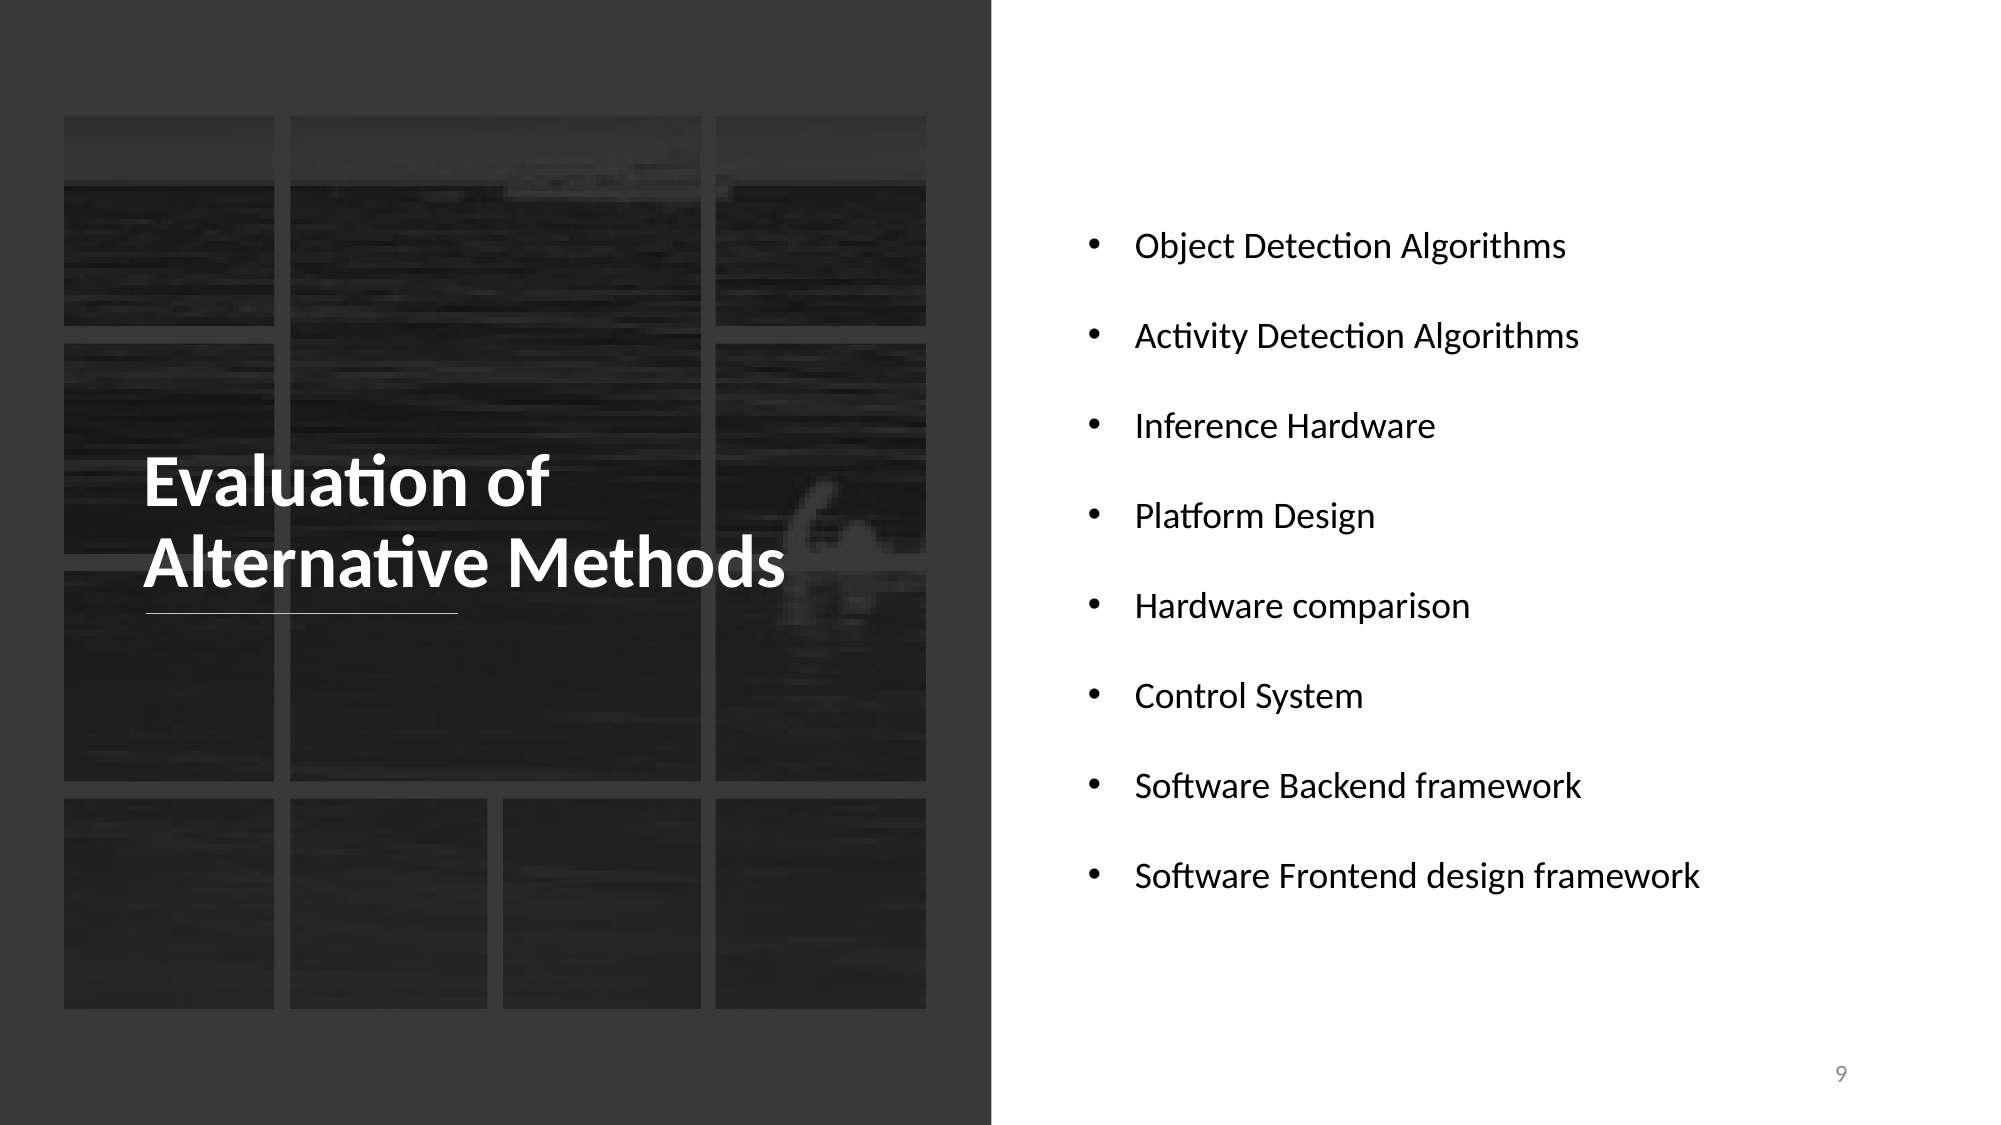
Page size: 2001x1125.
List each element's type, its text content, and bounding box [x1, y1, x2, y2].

text_box [0, 0, 992, 1125]
picture [64, 115, 926, 1010]
text_box Object Detection Algorithms Activity Detection Algorithms Inference Hardware Platform Design Hardware comparison Control System Software Backend framework Software Frontend design framework [1073, 214, 1918, 904]
slide_number 9 [1412, 1042, 1863, 1103]
